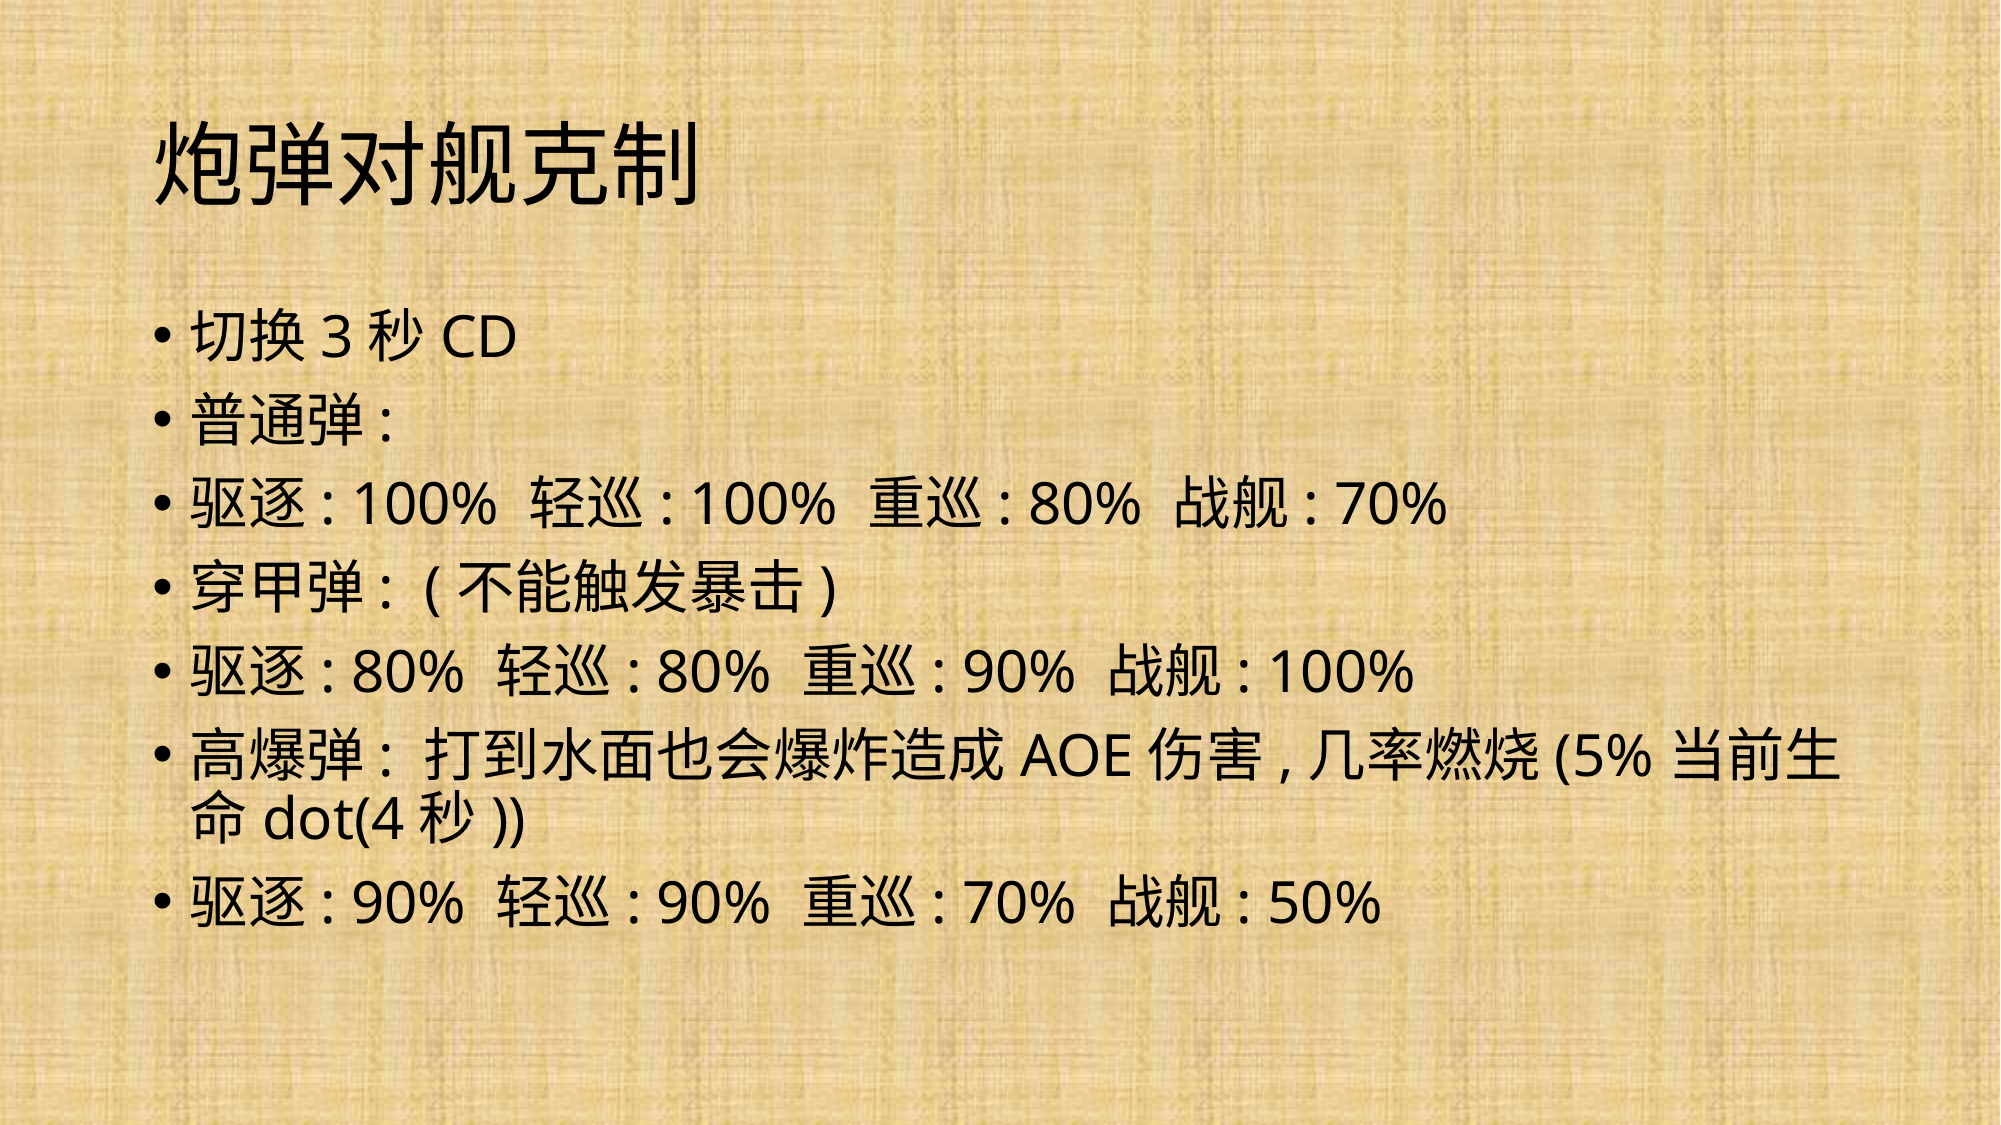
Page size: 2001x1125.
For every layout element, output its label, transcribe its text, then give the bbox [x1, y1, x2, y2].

list 切换3秒CD 普通弹: 驱逐: 100% 轻巡: 100% 重巡: 80% 战舰: 70% 穿甲弹: (不能触发暴击) 驱逐: 80% 轻巡: 80% 重巡: 90% 战舰: 100% 高爆弹: 打到水面也会爆炸造成AOE伤害,几率燃烧(5%当前生命dot(4秒)) 驱逐: 90% 轻巡: 90% 重巡: 70% 战舰: 50% [137, 299, 1863, 1014]
picture [0, 0, 2001, 1125]
title 炮弹对舰克制 [137, 59, 1863, 278]
